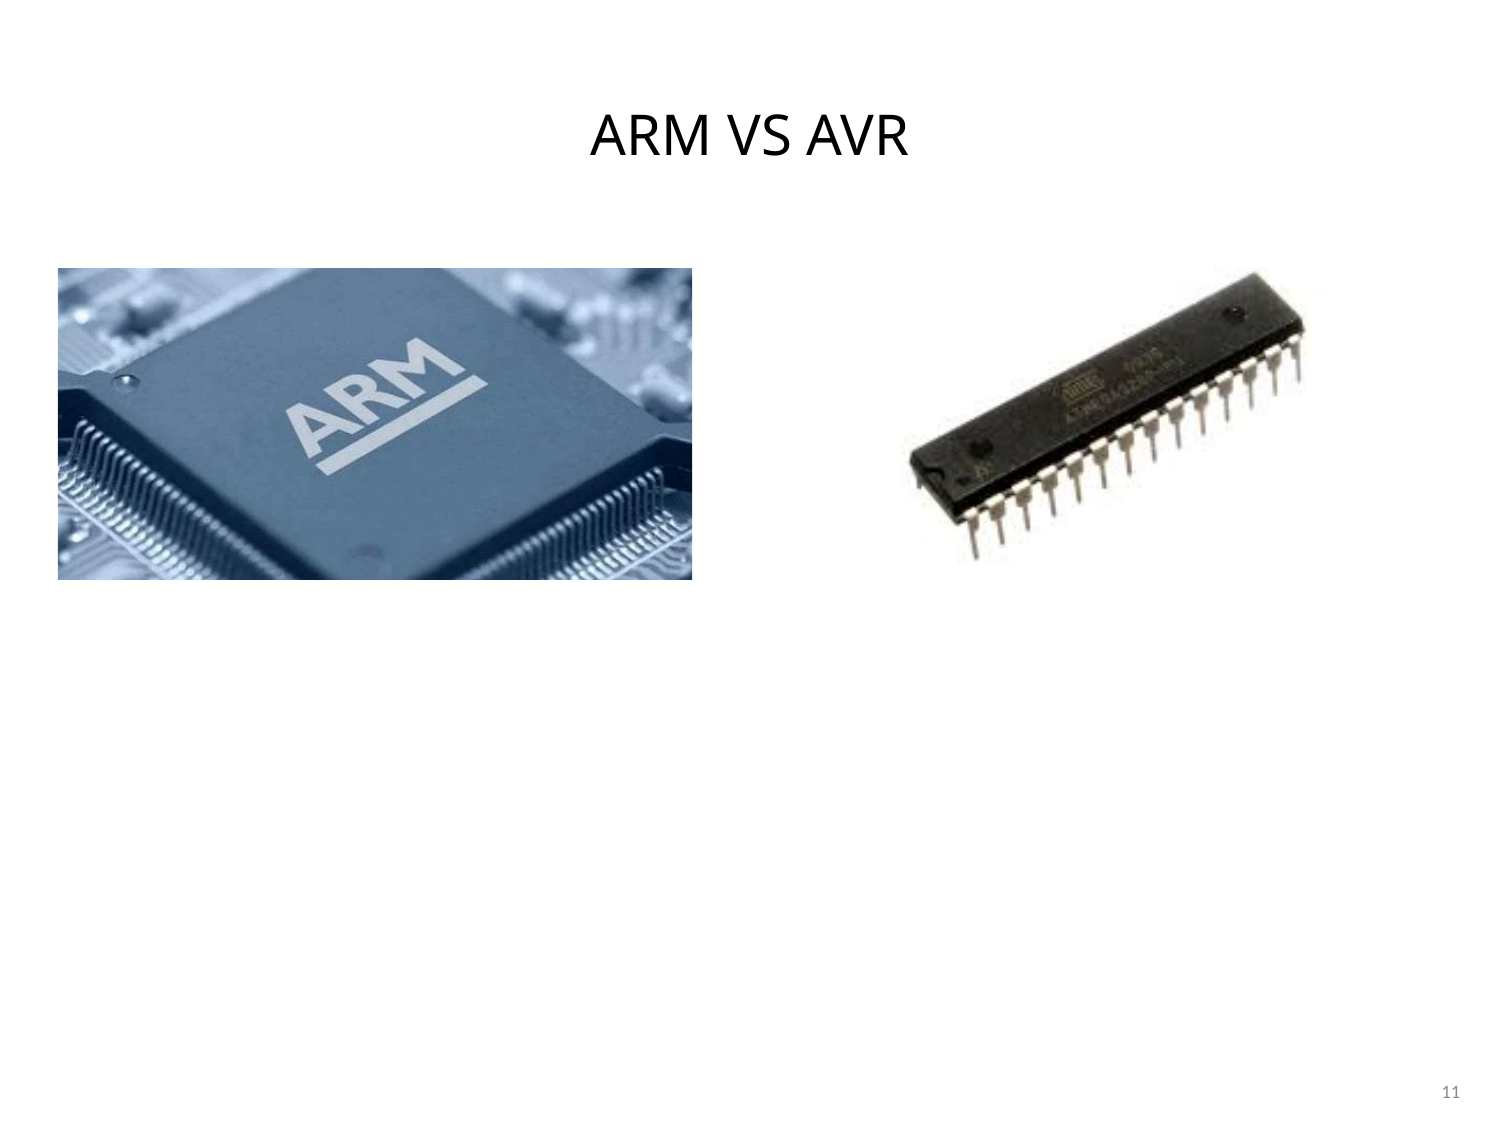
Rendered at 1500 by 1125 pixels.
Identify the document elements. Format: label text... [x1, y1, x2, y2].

picture [809, 268, 1444, 580]
picture [57, 268, 693, 580]
title Arm vs avr [73, 0, 1427, 267]
slide_number 11 [1420, 1061, 1476, 1121]
